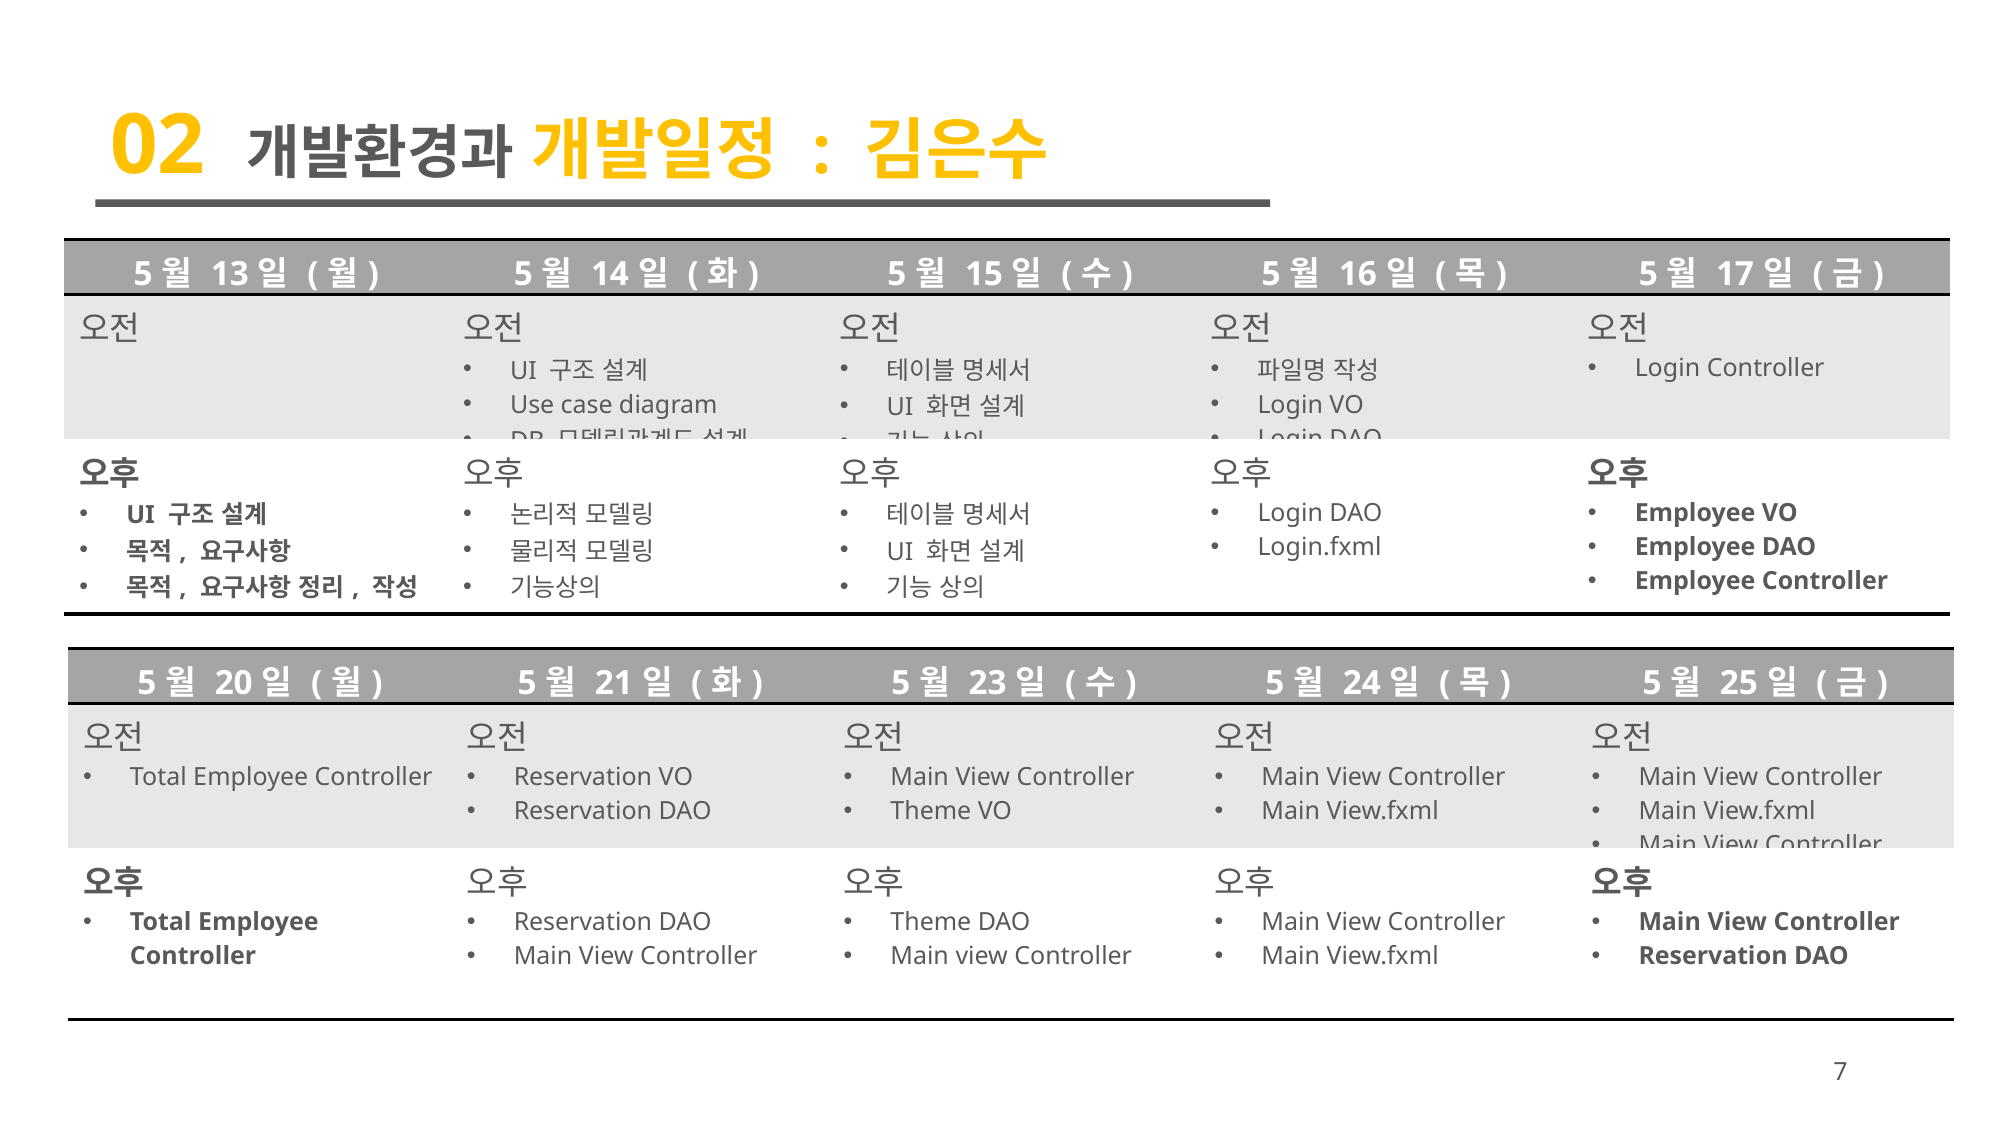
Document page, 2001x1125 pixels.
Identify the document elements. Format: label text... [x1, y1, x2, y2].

table_cell 오후 Theme DAO Main view Controller [829, 848, 1200, 1018]
table_header 5월 16일 (목) [1196, 241, 1573, 293]
table_cell 오전 Main View Controller Theme VO [829, 705, 1200, 848]
table_cell 오후 Main View Controller Reservation DAO [1577, 848, 1954, 1018]
table_cell 오후 UI 구조 설계 목적, 요구사항 목적, 요구사항 정리, 작성 [64, 439, 448, 612]
table_cell 오후 Login DAO Login.fxml [1196, 439, 1573, 612]
table_header 5월 20일 (월) [68, 650, 452, 702]
table_header 5월 15일 (수) [825, 241, 1196, 293]
table_cell 오전 파일명 작성 Login VO Login DAO [1196, 296, 1573, 439]
slide_number 7 [1412, 1042, 1863, 1103]
table_cell 오후 Main View Controller Main View.fxml [1200, 848, 1577, 1018]
table_cell 오전 [64, 296, 448, 439]
table_cell 오전 Main View Controller Main View.fxml Main View Controller [1577, 705, 1954, 848]
table_cell 오전 테이블 명세서 UI 화면 설계 기능 상의 [825, 296, 1196, 439]
table_header 5월 24일 (목) [1200, 650, 1577, 702]
table_header 5월 23일 (수) [829, 650, 1200, 702]
table_cell 오전 Main View Controller Main View.fxml [1200, 705, 1577, 848]
table_cell 오전 Total Employee Controller [68, 705, 452, 848]
table_cell 오전 UI 구조 설계 Use case diagram DB 모델링관계도 설계 [448, 296, 825, 439]
table_header 5월 21일 (화) [452, 650, 829, 702]
table_cell 오전 Reservation VO Reservation DAO [452, 705, 829, 848]
table_cell 오후 Reservation DAO Main View Controller [452, 848, 829, 1018]
text_box 02 개발환경과 개발일정 : 김은수 [95, 83, 1128, 198]
table_header 5월 17일 (금) [1573, 241, 1950, 293]
table_cell 오후 Employee VO Employee DAO Employee Controller [1573, 439, 1950, 612]
table_cell 오후 테이블 명세서 UI 화면 설계 기능 상의 [825, 439, 1196, 612]
table_cell 오후 Total Employee Controller [68, 848, 452, 1018]
table_header 5월 13일 (월) [64, 241, 448, 293]
table_cell 오후 논리적 모델링 물리적 모델링 기능상의 [448, 439, 825, 612]
table_cell 오전 Login Controller [1573, 296, 1950, 439]
table_header 5월 25일 (금) [1577, 650, 1954, 702]
text_box [95, 199, 1271, 207]
table_header 5월 14일 (화) [448, 241, 825, 293]
